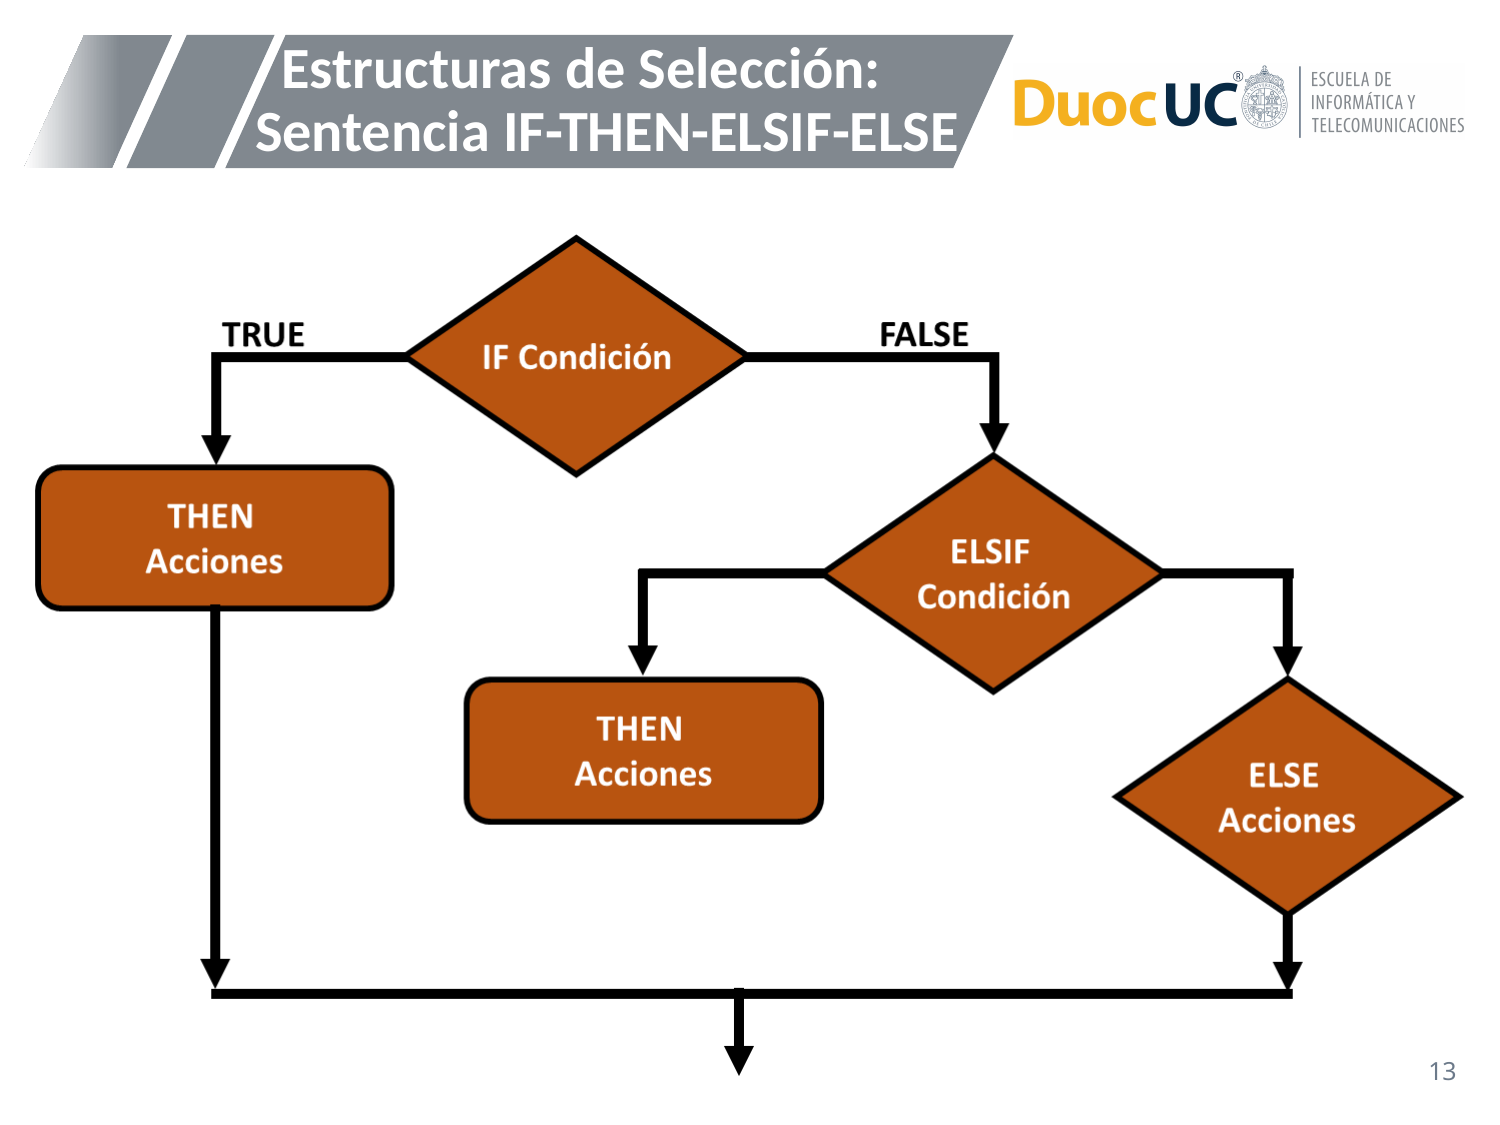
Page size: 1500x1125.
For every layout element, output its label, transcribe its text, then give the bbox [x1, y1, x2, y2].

title Estructuras de Selección: Sentencia IF-THEN-ELSIF-ELSE [240, 34, 1030, 169]
picture [1030, 63, 1465, 140]
picture [35, 234, 1465, 1108]
